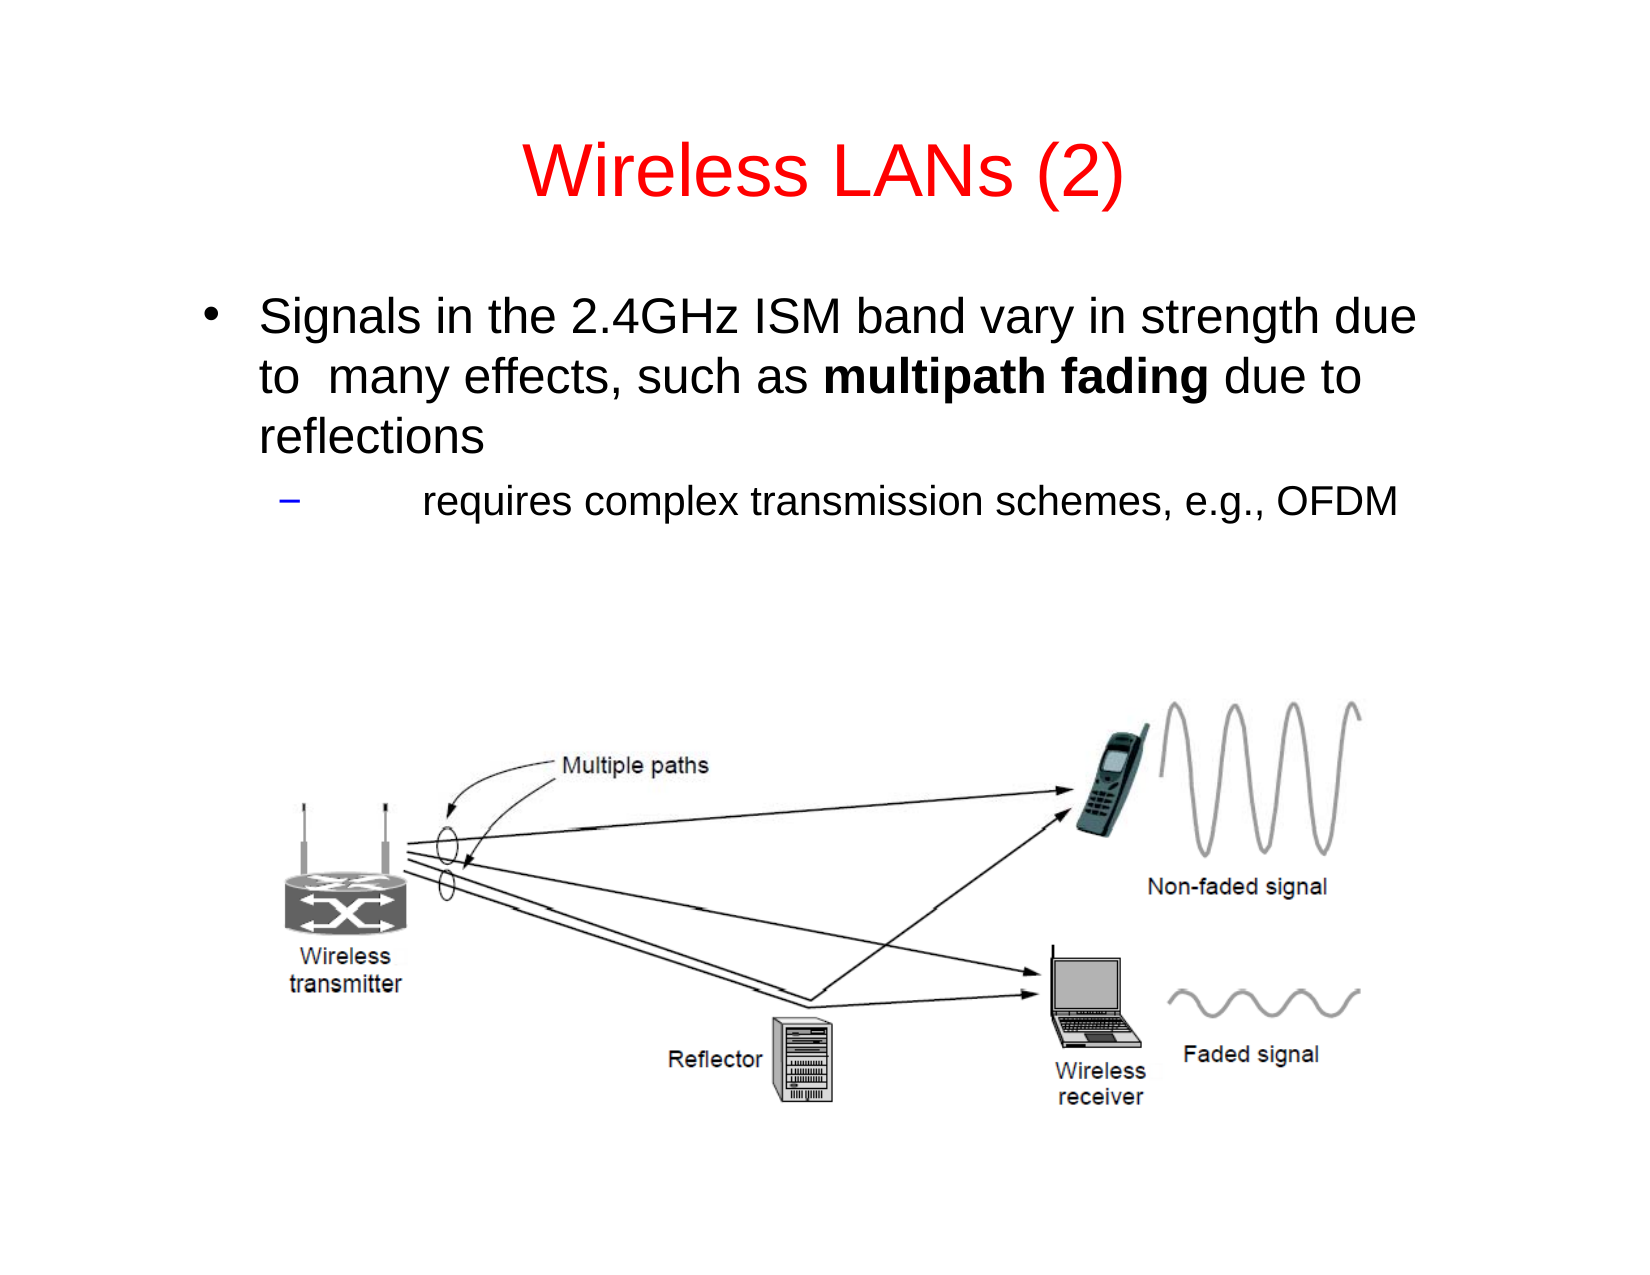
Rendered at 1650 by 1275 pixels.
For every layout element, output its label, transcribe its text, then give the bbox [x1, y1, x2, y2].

text_box Signals in the 2.4GHz ISM band vary in strength due to many effects, such as multipath fading due to reflections − requires complex transmission schemes, e.g., OFDM [200, 281, 1450, 524]
title Wireless LANs (2) [520, 119, 1130, 281]
text_box [74, 396, 1575, 557]
picture [250, 669, 1400, 1137]
